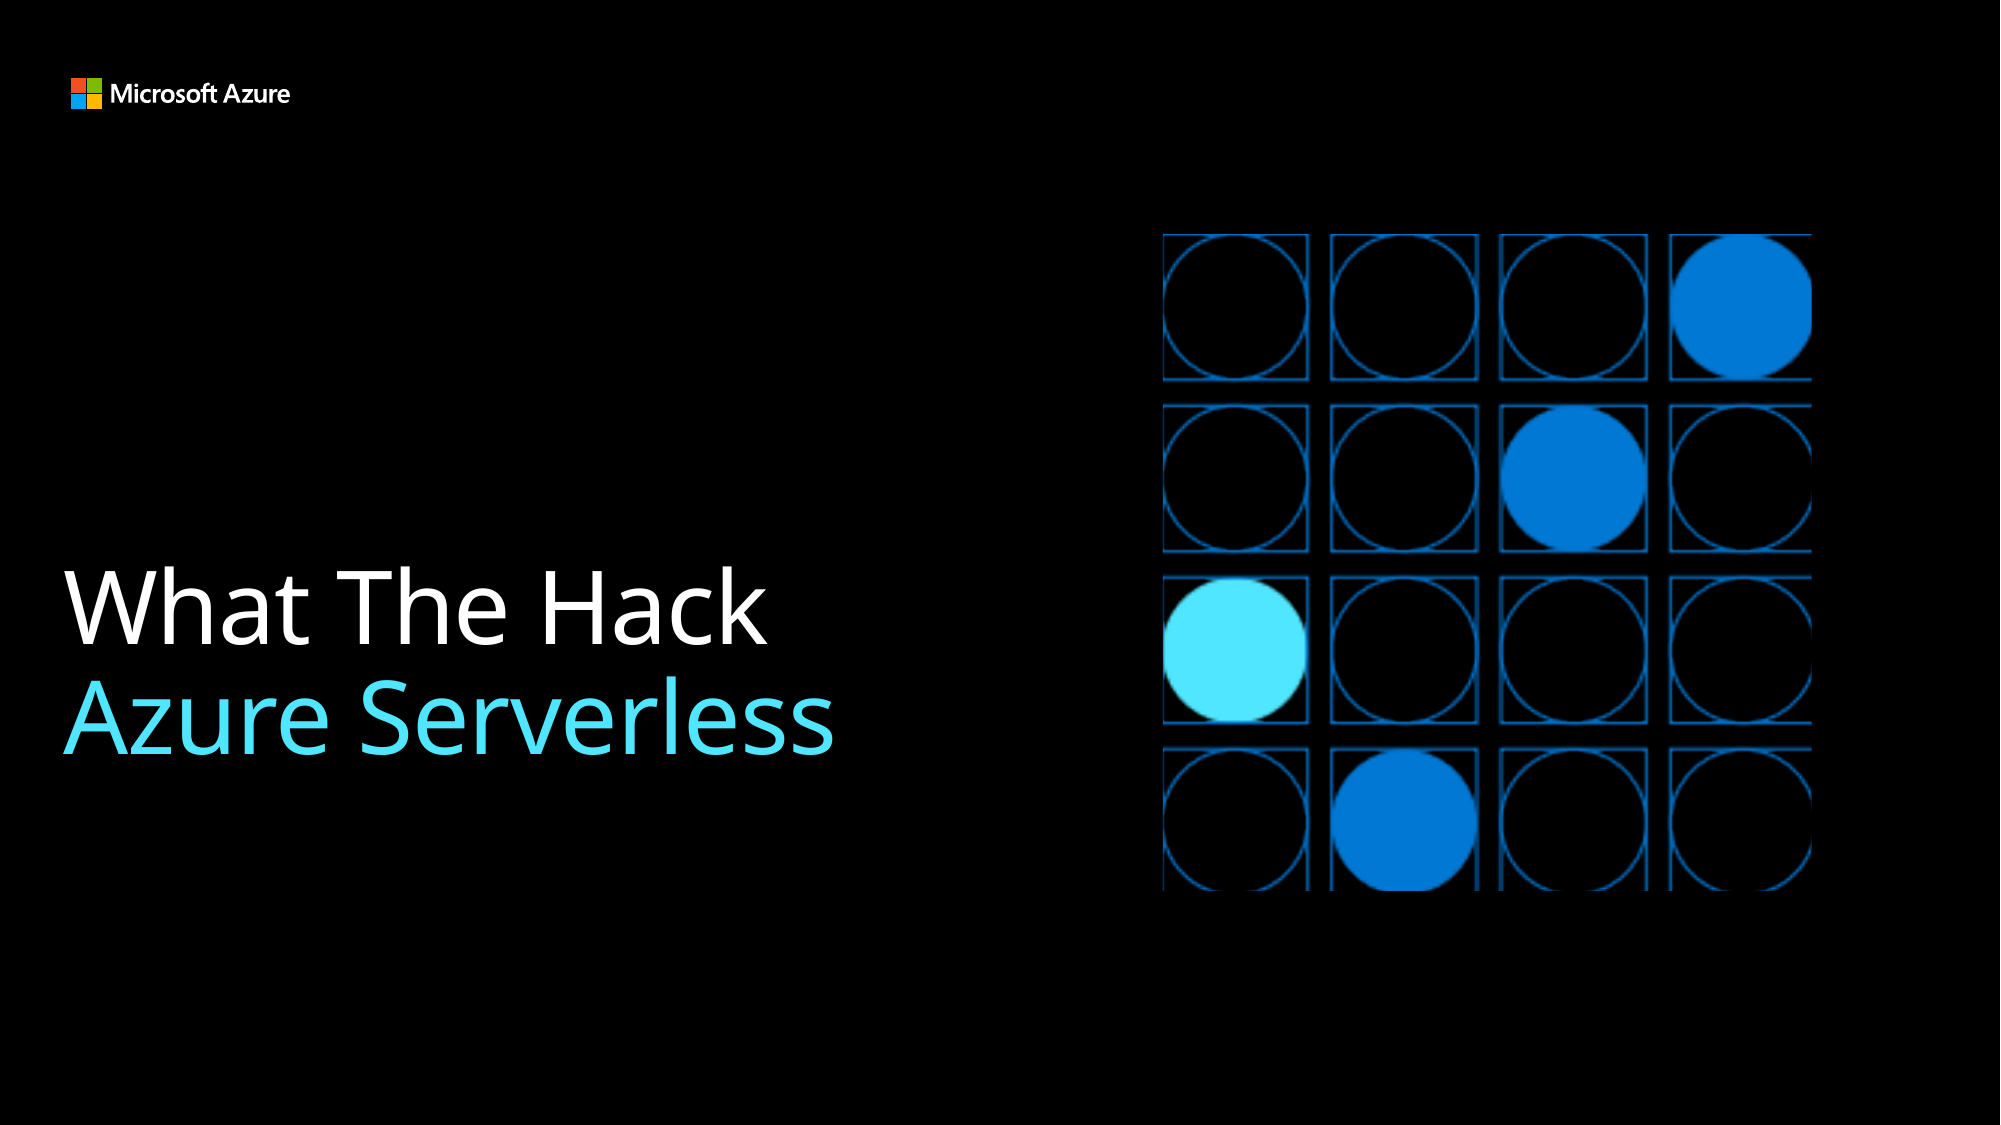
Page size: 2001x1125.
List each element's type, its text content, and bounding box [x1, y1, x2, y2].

text_box What The Hack Azure Serverless [63, 371, 1121, 807]
